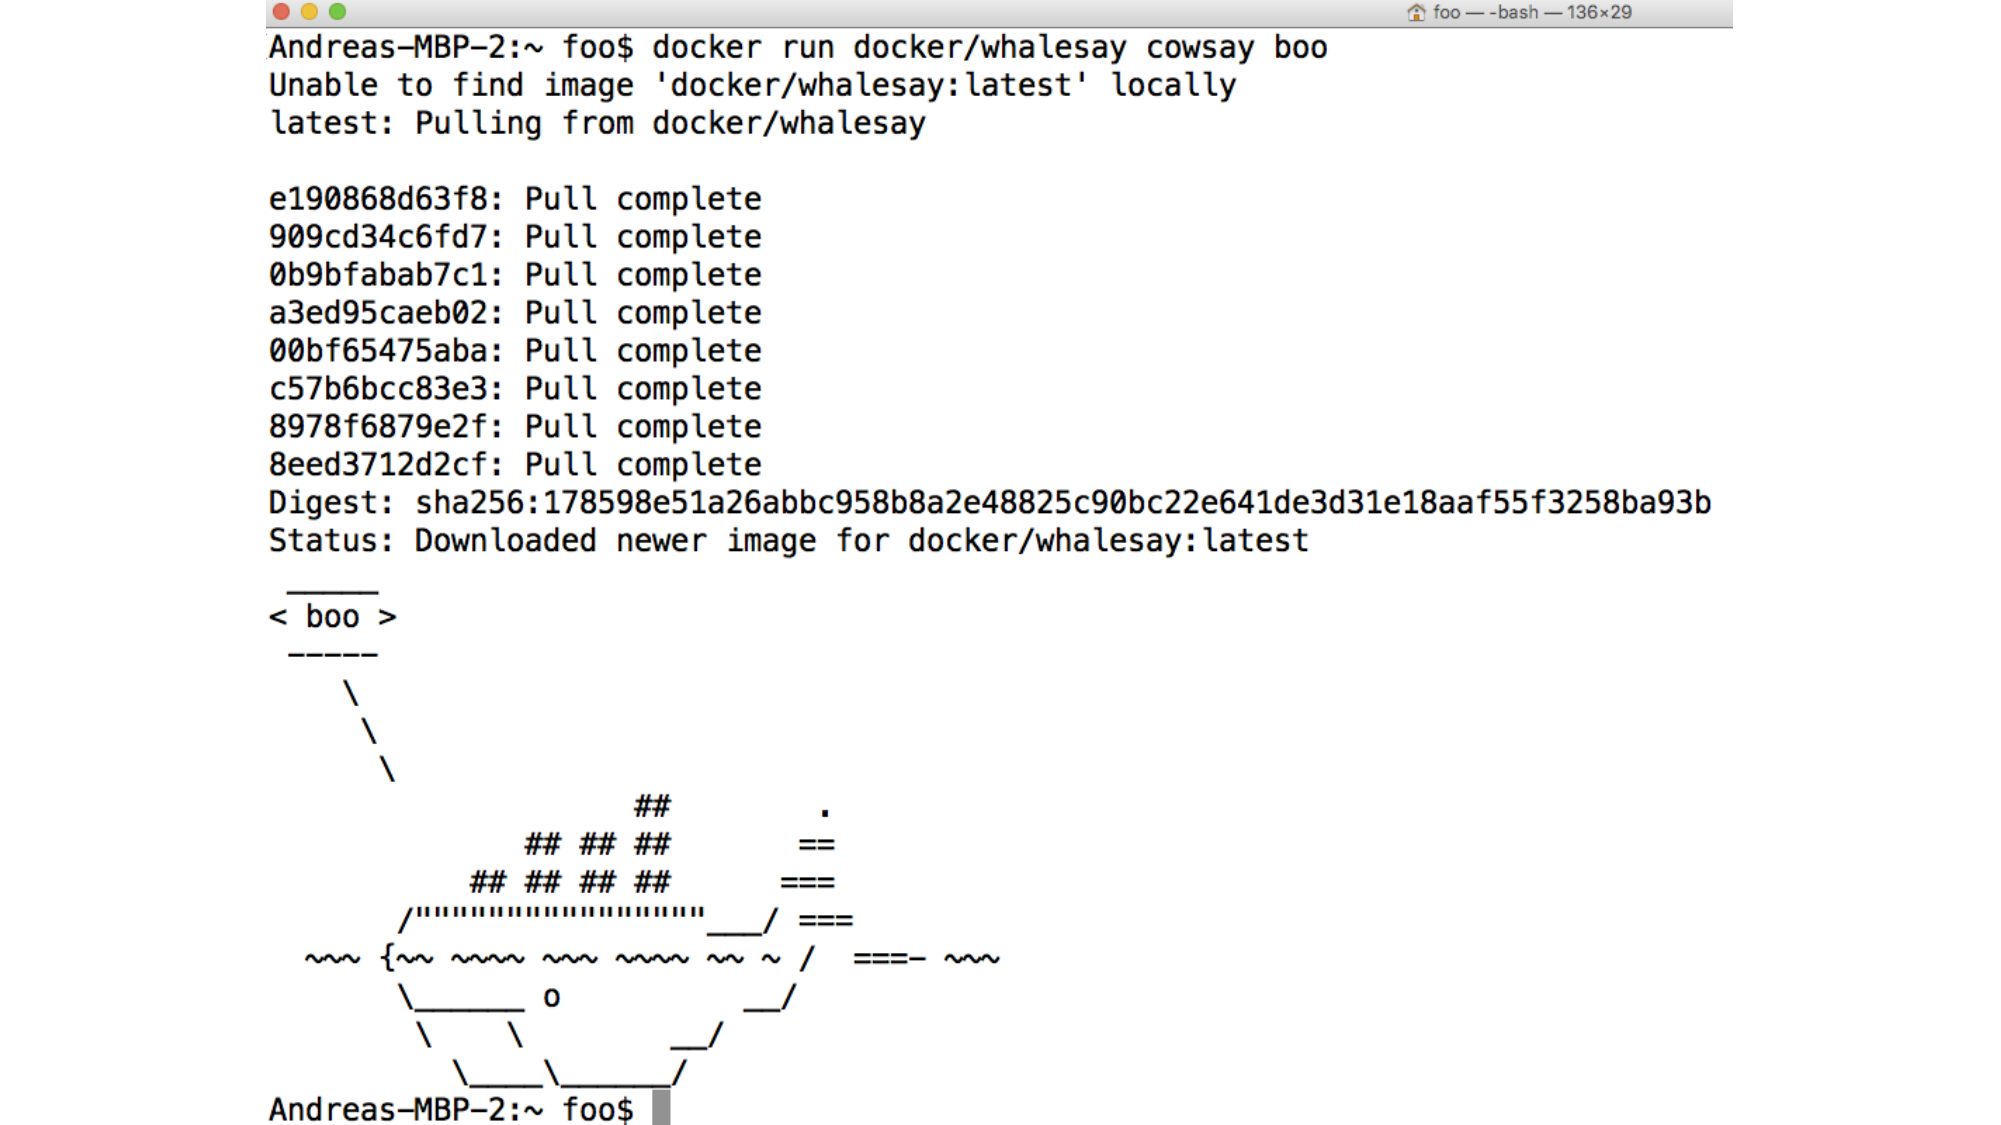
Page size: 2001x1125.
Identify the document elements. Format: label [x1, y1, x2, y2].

picture [266, 0, 1733, 1125]
